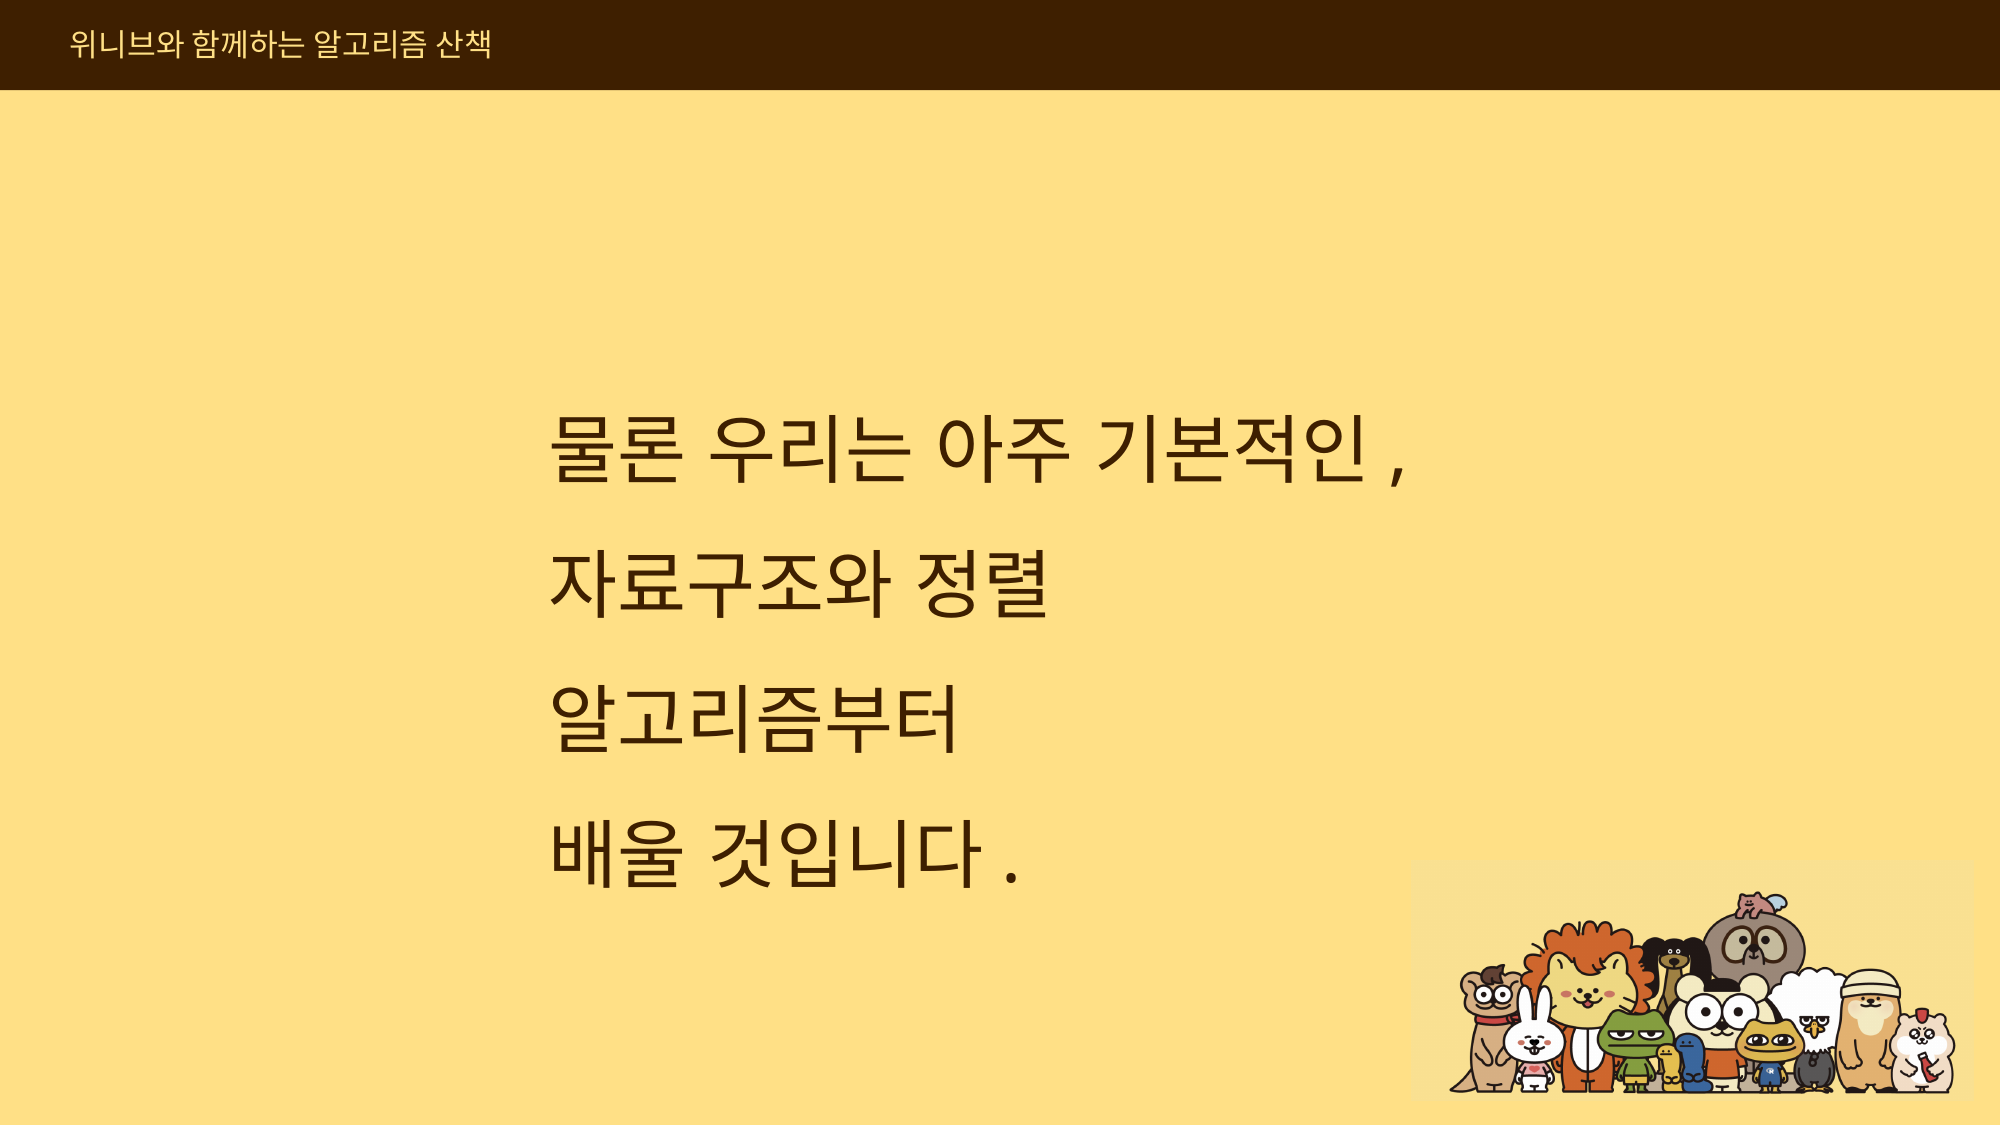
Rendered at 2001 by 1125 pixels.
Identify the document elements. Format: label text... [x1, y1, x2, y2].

text_box 물론 우리는 아주 기본적인, 자료구조와 정렬 알고리즘부터 배울 것입니다. [533, 350, 1465, 906]
text_box 위니브와 함께하는 알고리즘 산책 [54, 17, 805, 71]
text_box [0, 0, 2000, 91]
picture [1410, 859, 1974, 1102]
